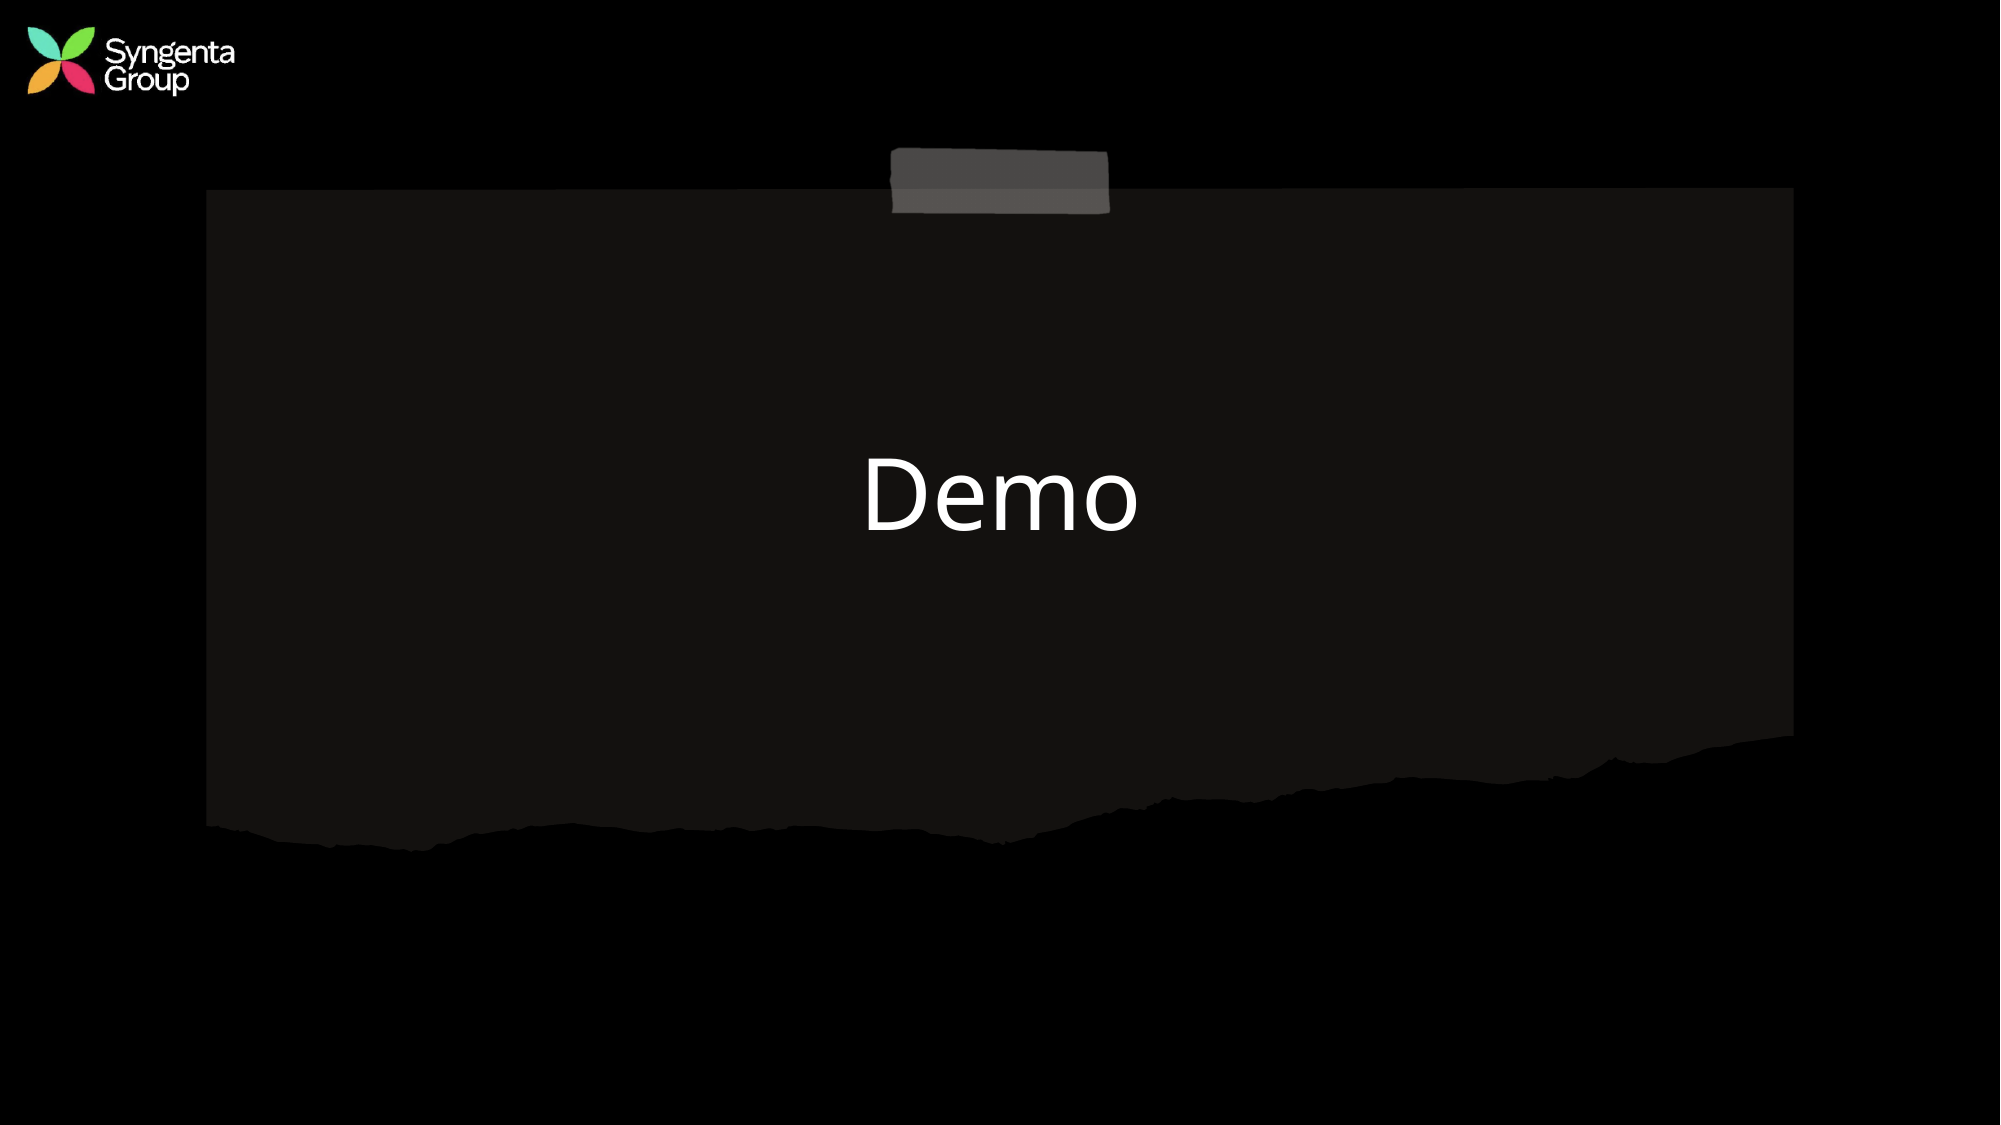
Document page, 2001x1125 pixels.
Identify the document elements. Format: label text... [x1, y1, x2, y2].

text_box [204, 185, 1796, 854]
picture [2, 6, 257, 123]
title Demo [416, 321, 1586, 675]
text_box [888, 147, 1112, 216]
text_box [0, 0, 2000, 1125]
